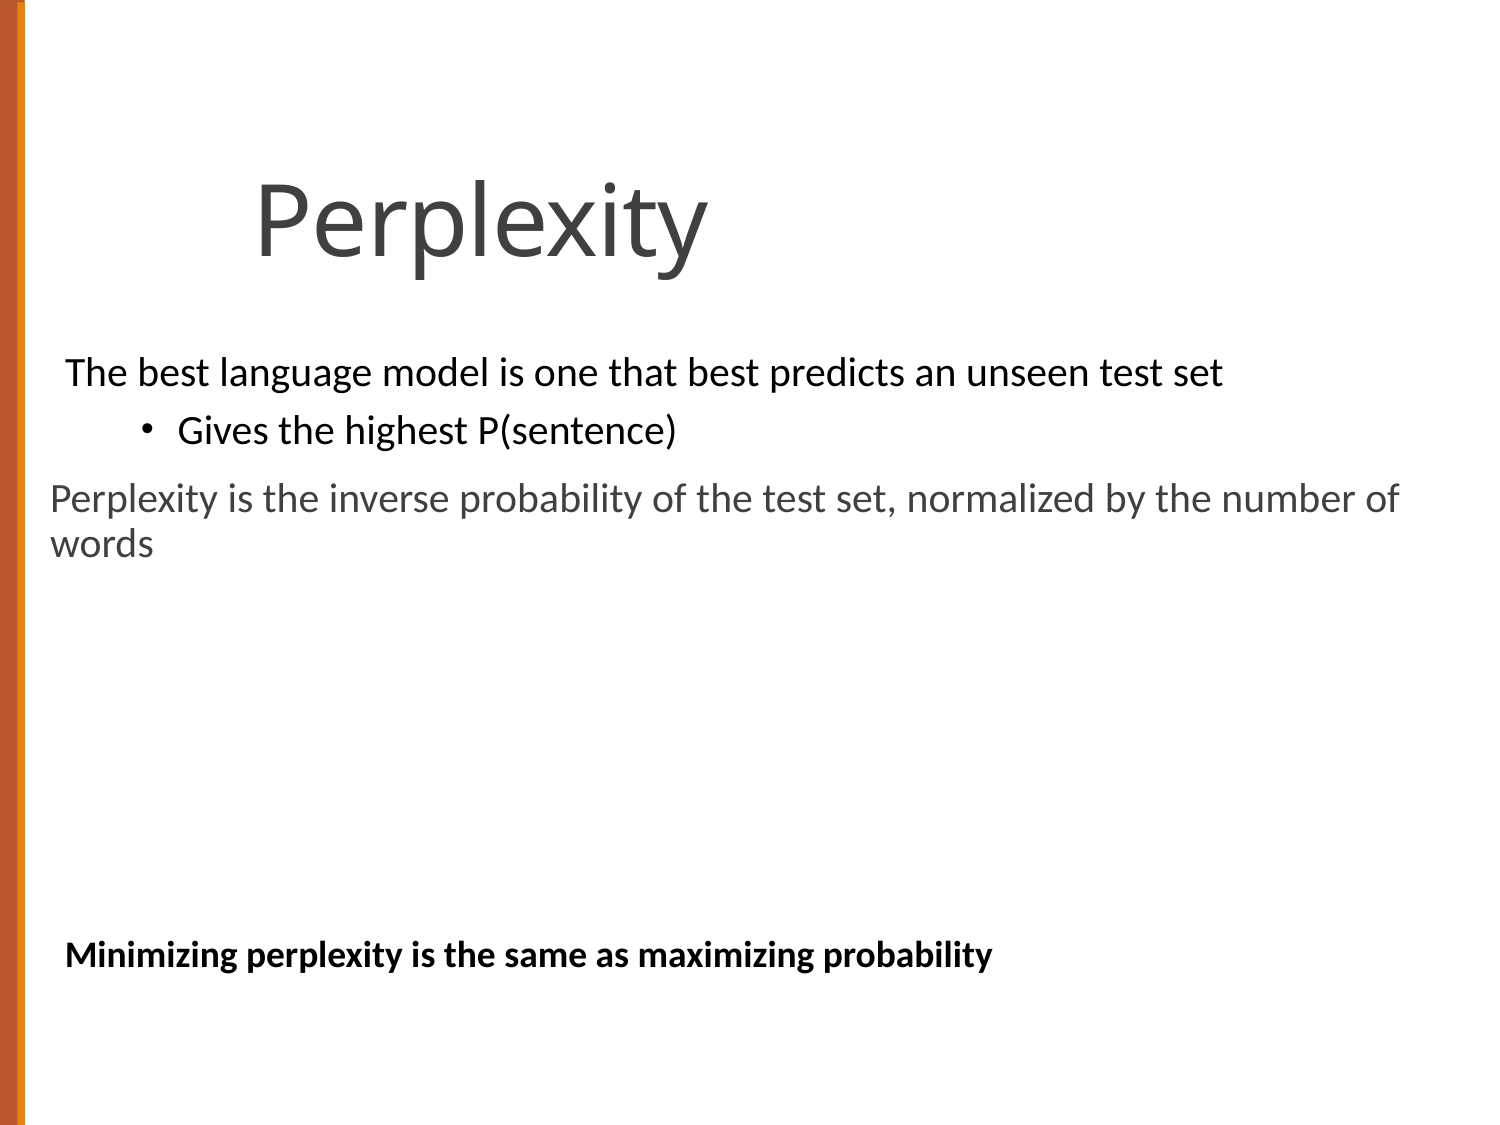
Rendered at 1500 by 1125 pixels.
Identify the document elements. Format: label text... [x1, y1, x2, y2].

text_box The best language model is one that best predicts an unseen test set Gives the highest P(sentence) [49, 337, 1338, 400]
text_box Minimizing perplexity is the same as maximizing probability [50, 922, 1194, 983]
list Perplexity is the inverse probability of the test set, normalized by the number of words [50, 468, 1428, 984]
title Perplexity [237, 162, 1463, 285]
